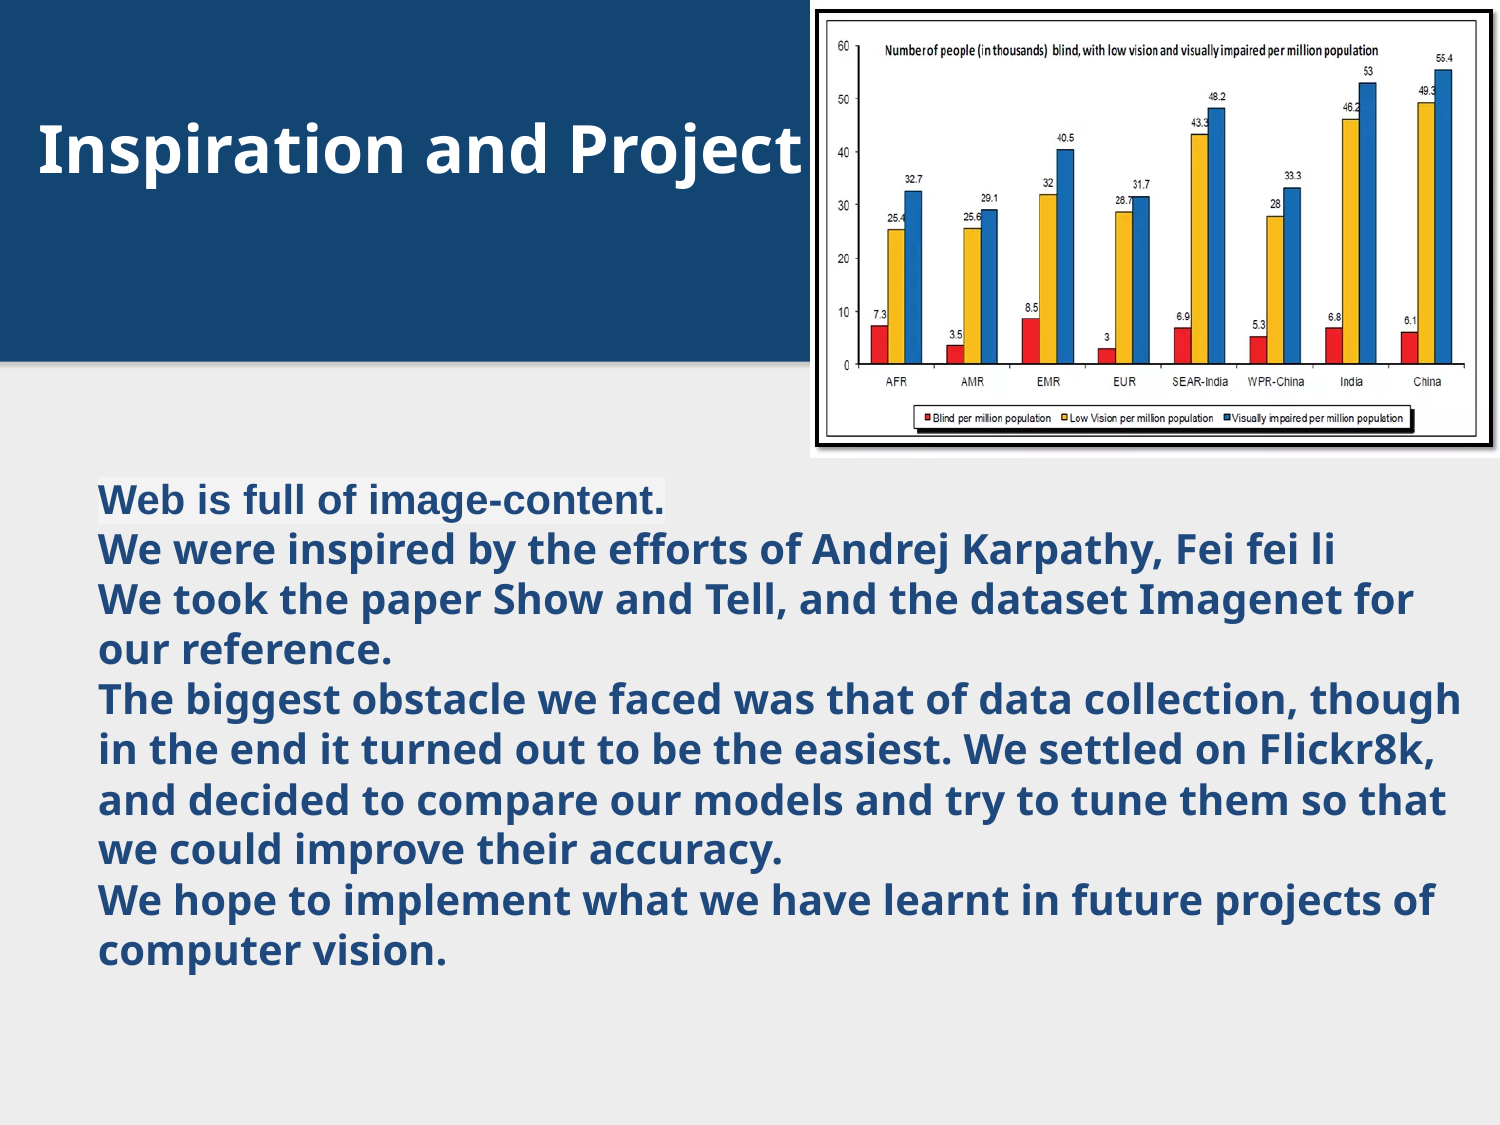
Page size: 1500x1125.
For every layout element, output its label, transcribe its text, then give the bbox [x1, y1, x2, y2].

text_box Inspiration and Project [23, 91, 625, 336]
picture [809, 0, 1500, 459]
text_box Web is full of image-content. We were inspired by the efforts of Andrej Karpathy, Fei fei li We took the paper Show and Tell, and the dataset Imagenet for our reference. The biggest obstacle we faced was that of data collection, though in the end it turned out to be the easiest. We settled on Flickr8k, and decided to compare our models and try to tune them so that we could improve their accuracy. We hope to implement what we have learnt in future projects of computer vision. [82, 458, 1479, 951]
picture [0, 362, 625, 371]
text_box [625, 69, 804, 378]
